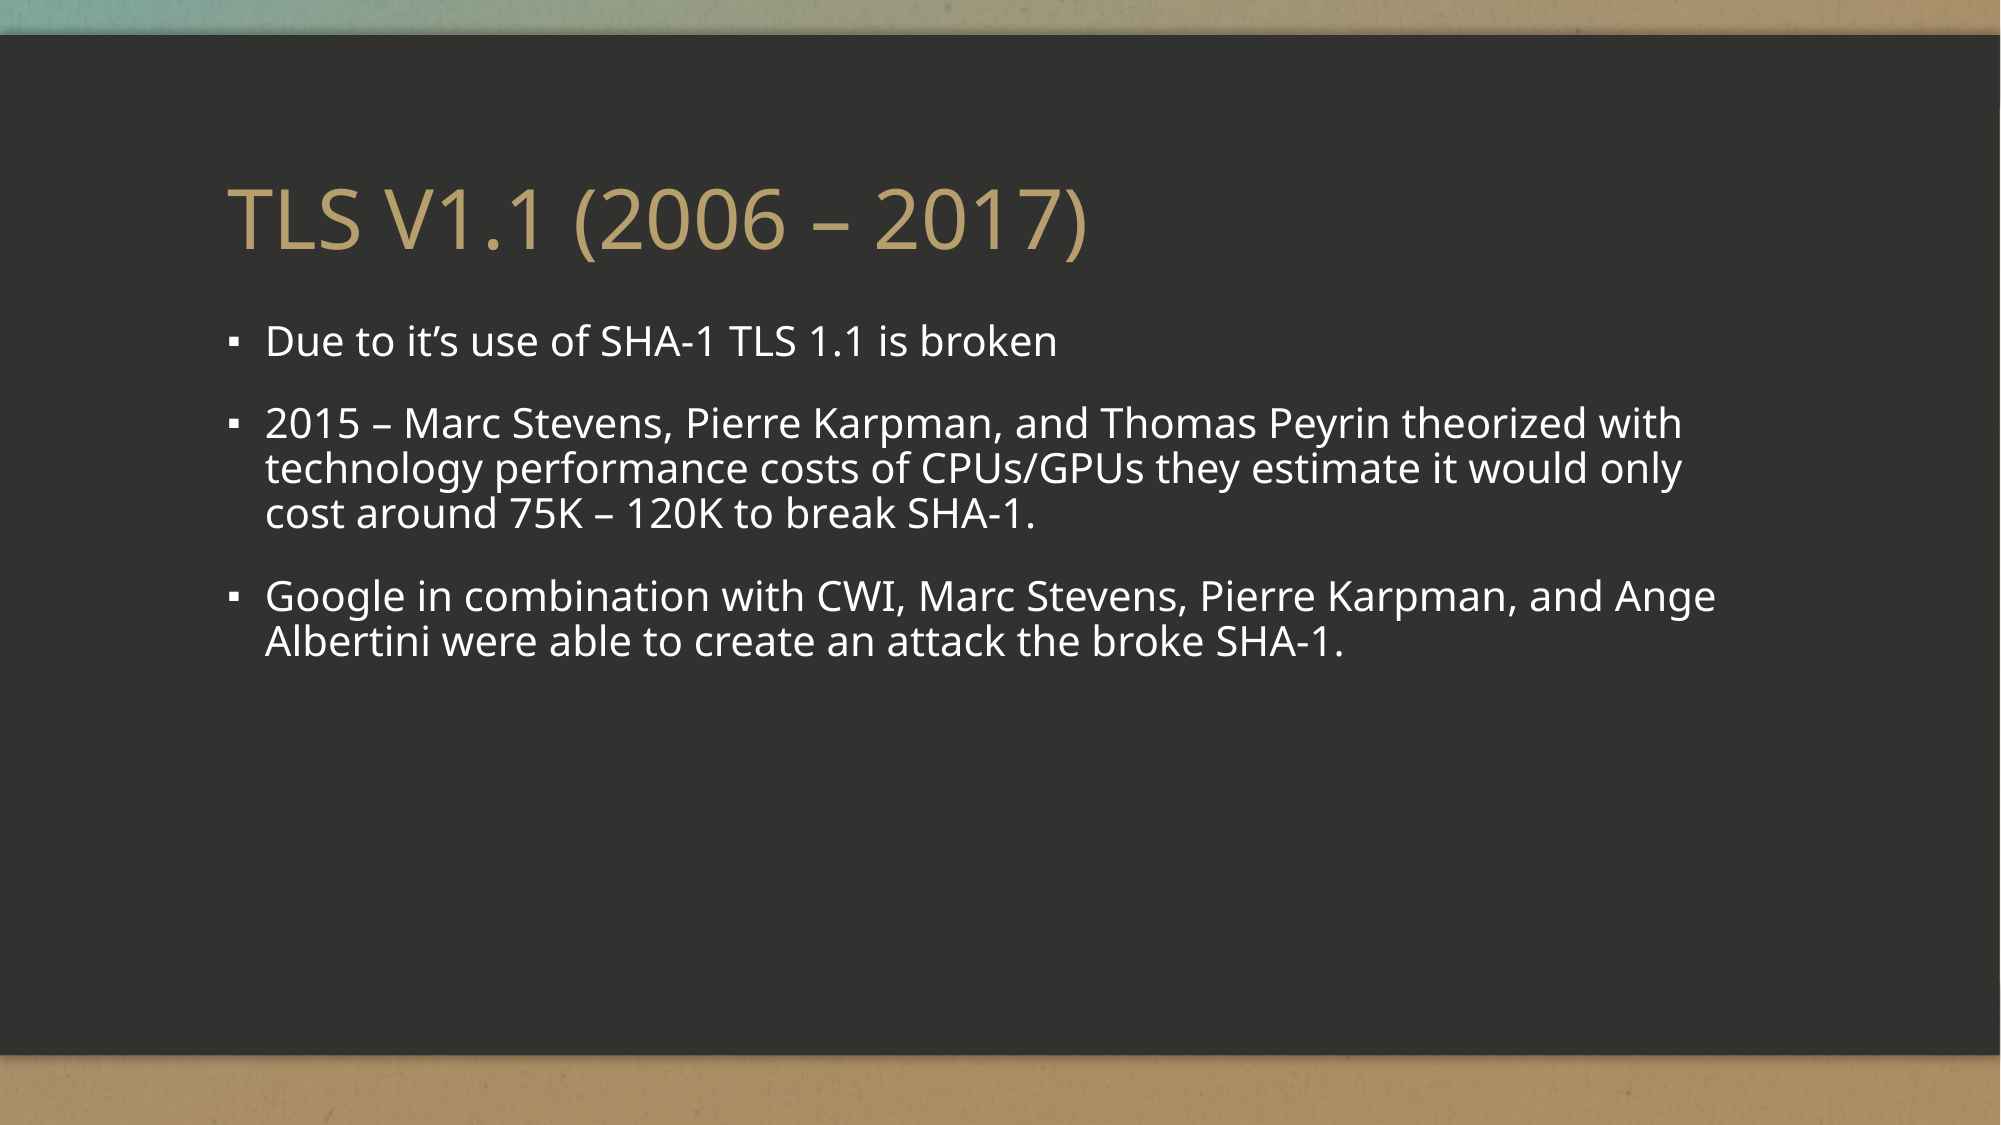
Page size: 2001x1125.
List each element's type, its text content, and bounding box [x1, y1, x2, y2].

title TLS V1.1 (2006 – 2017) [212, 68, 1788, 275]
list Due to it’s use of SHA-1 TLS 1.1 is broken 2015 – Marc Stevens, Pierre Karpman, and Thomas Peyrin theorized with technology performance costs of CPUs/GPUs they estimate it would only cost around 75K – 120K to break SHA-1. Google in combination with CWI, Marc Stevens, Pierre Karpman, and Ange Albertini were able to create an attack the broke SHA-1. [212, 312, 1788, 1013]
picture [0, 0, 2001, 1125]
